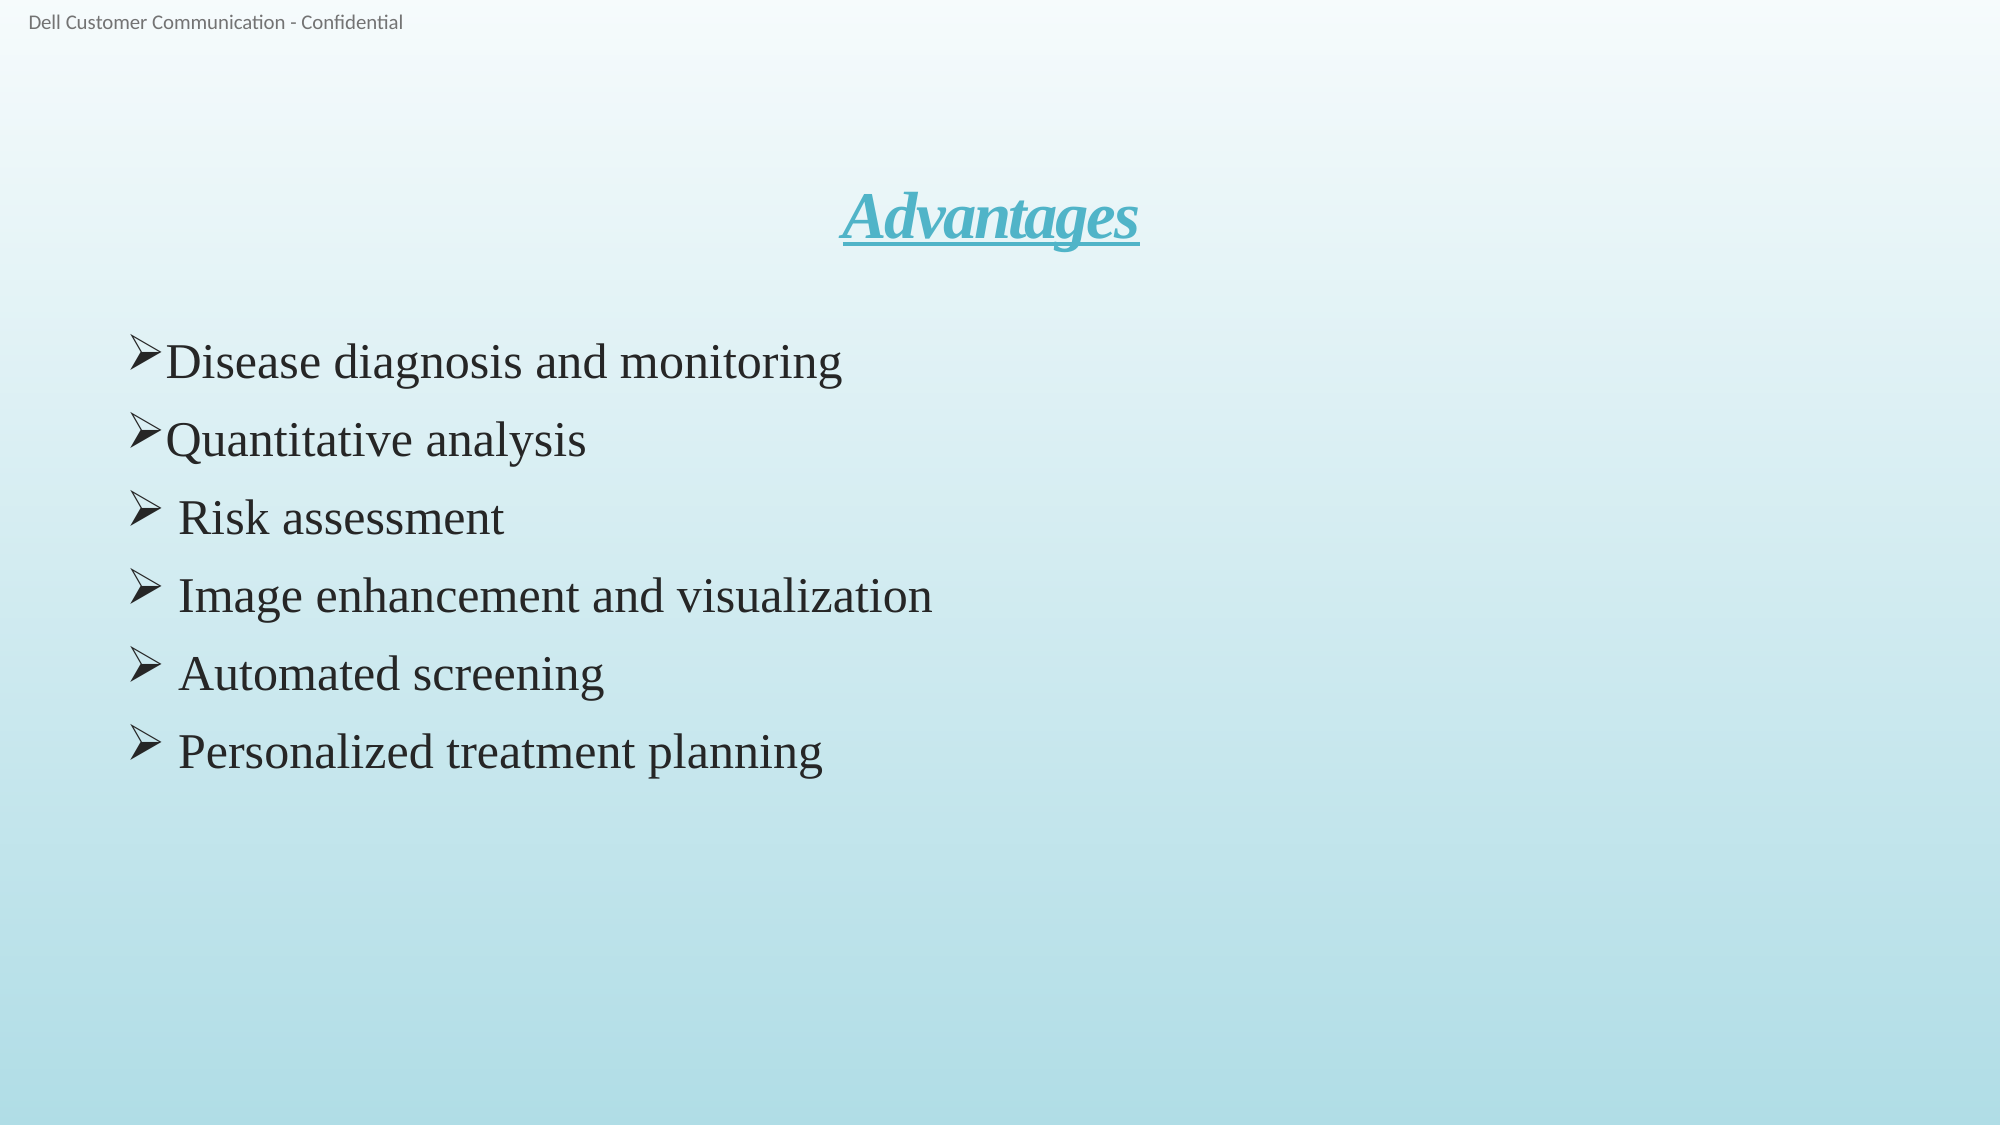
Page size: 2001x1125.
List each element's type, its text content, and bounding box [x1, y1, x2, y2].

list Disease diagnosis and monitoring Quantitative analysis Risk assessment Image enhancement and visualization Automated screening Personalized treatment planning [111, 329, 1876, 948]
title Advantages [107, 81, 1875, 354]
